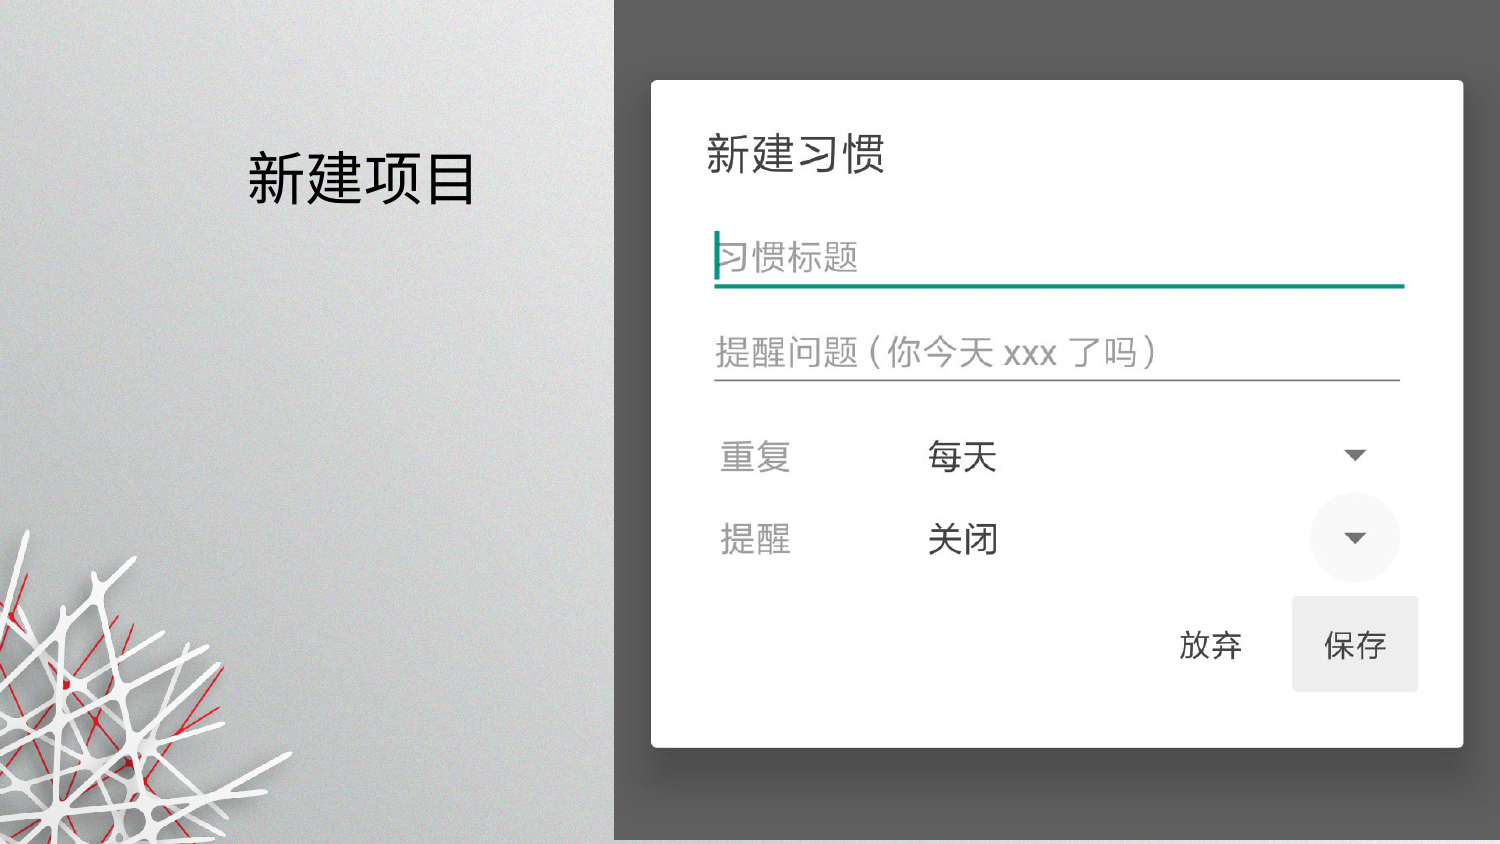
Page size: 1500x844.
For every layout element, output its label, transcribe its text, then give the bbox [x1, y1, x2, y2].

text_box 新建项目 [232, 135, 539, 220]
picture [0, 0, 1500, 844]
